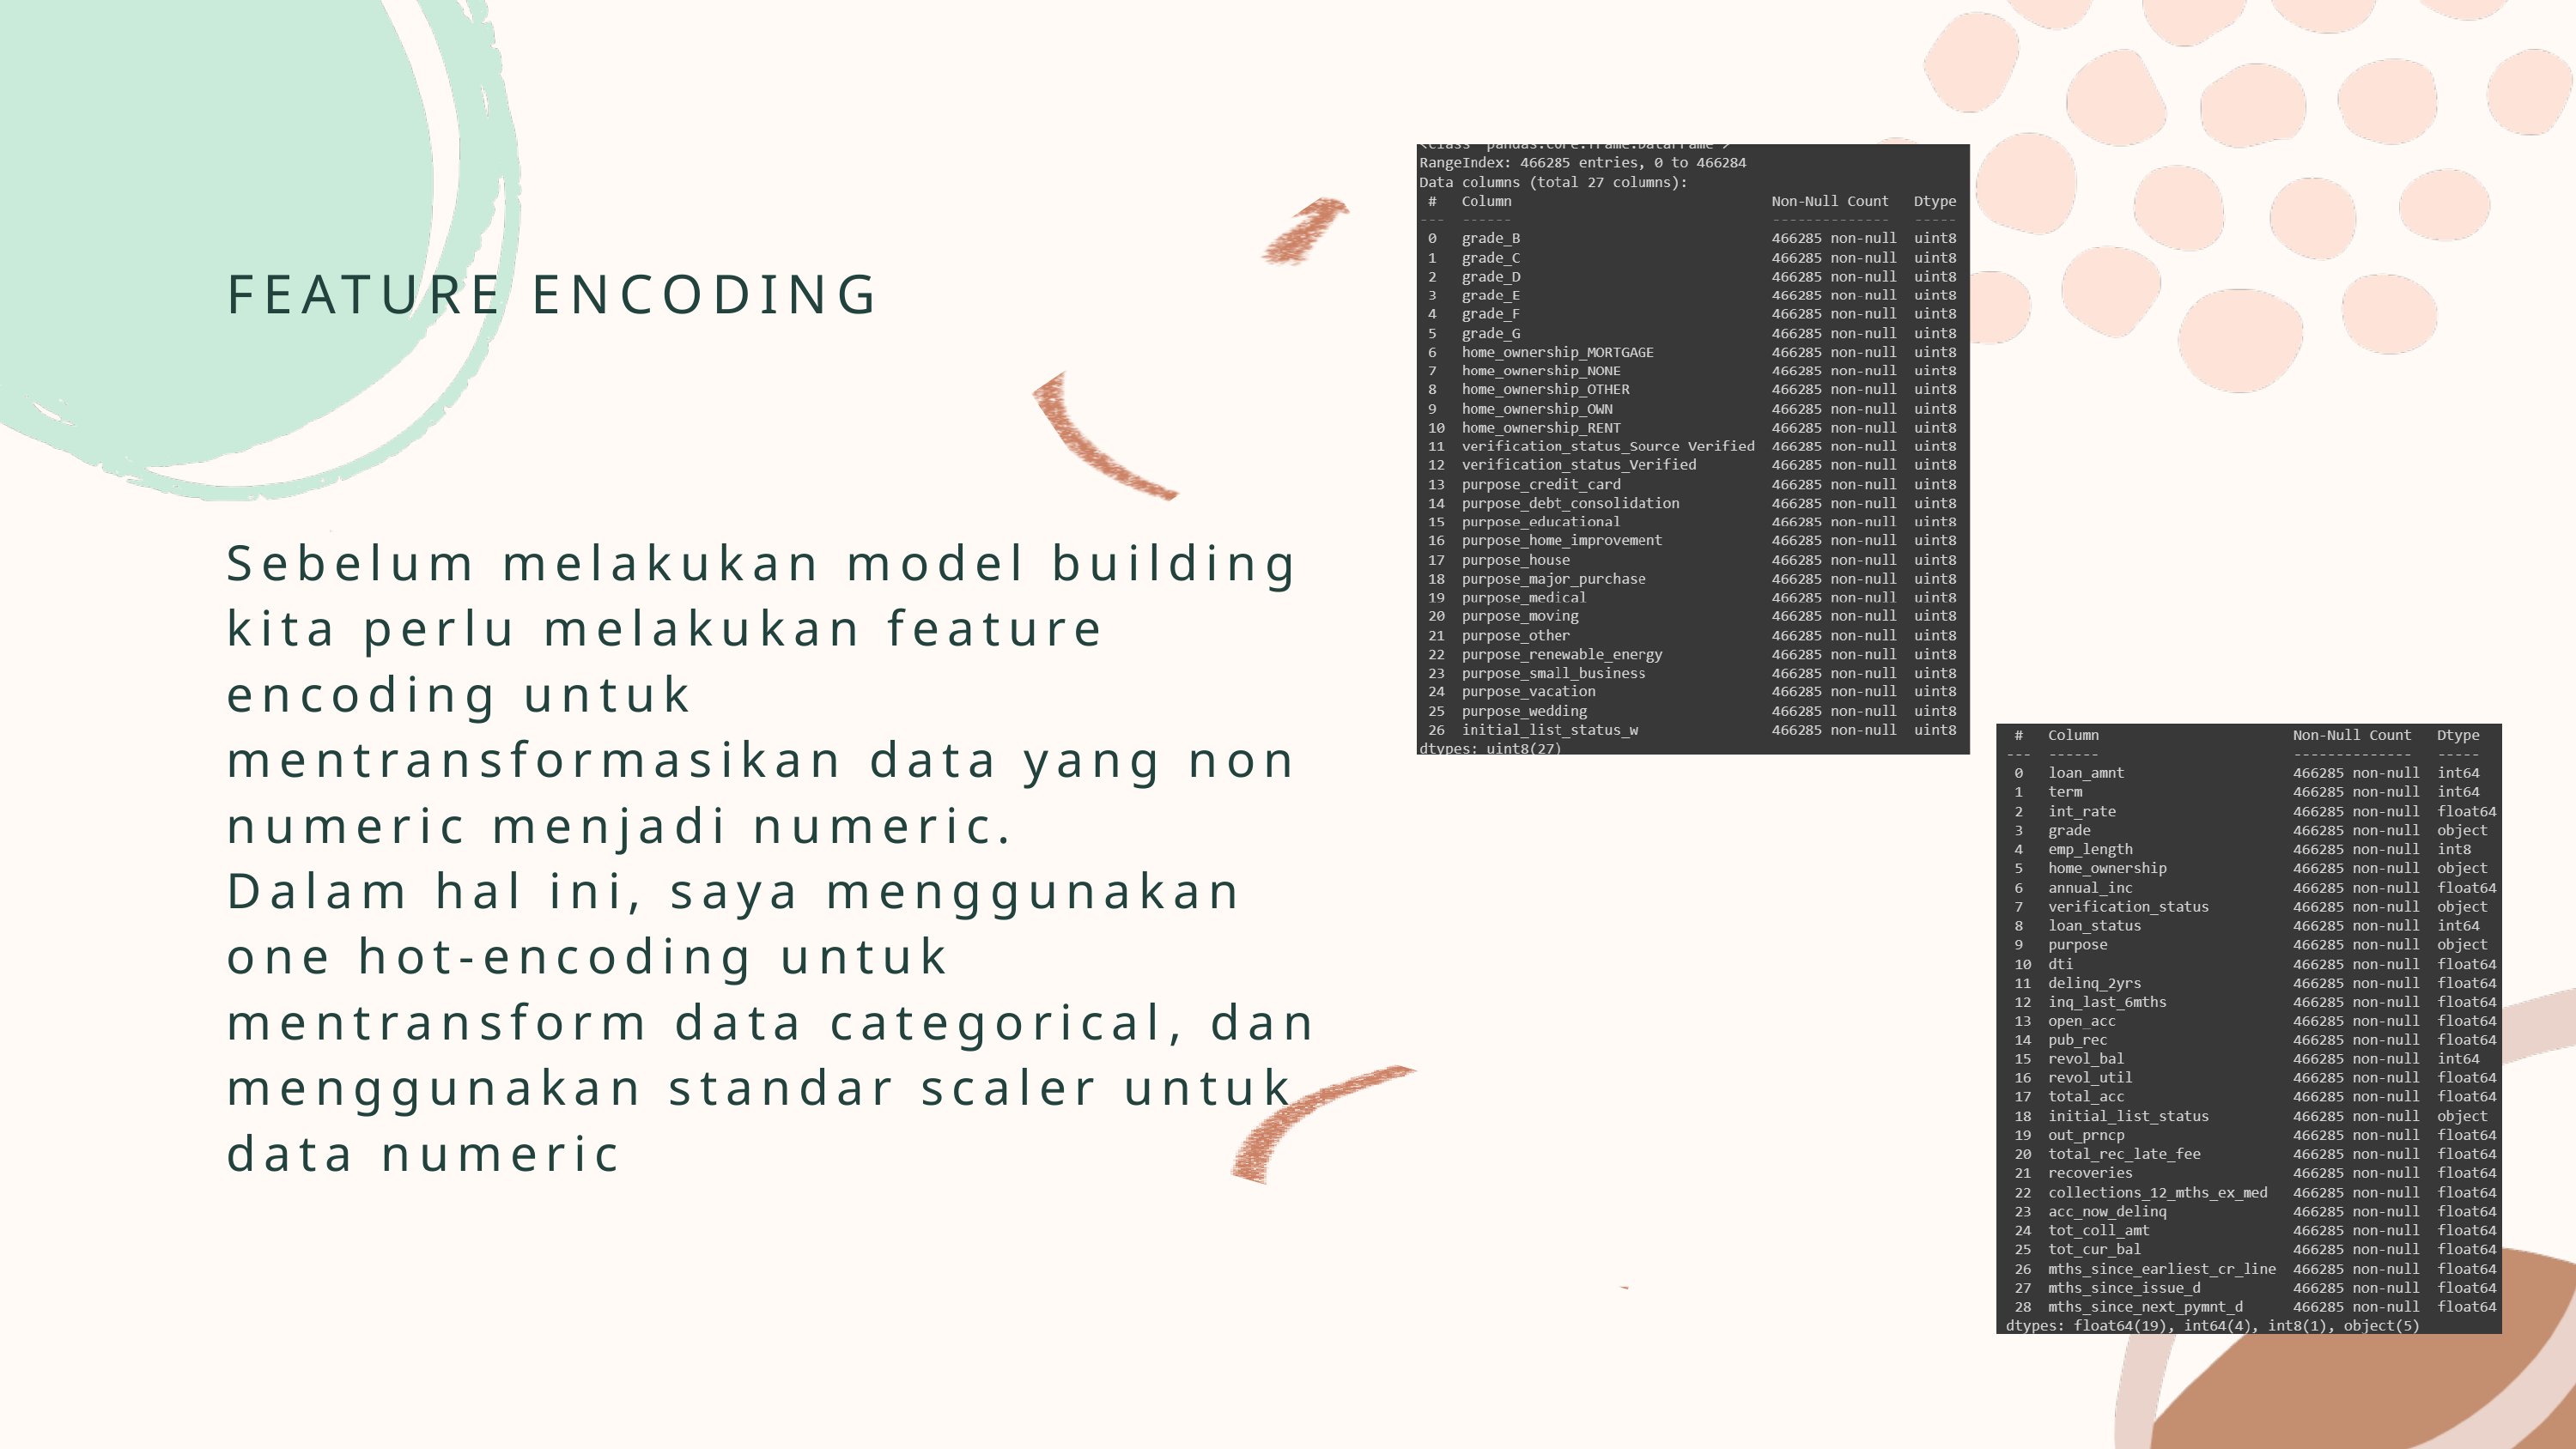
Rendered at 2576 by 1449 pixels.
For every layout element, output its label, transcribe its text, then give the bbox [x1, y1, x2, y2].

picture [1996, 724, 2502, 1335]
text_box [2114, 980, 2576, 1449]
text_box FEATURE ENCODING [226, 258, 894, 325]
text_box [0, 0, 523, 532]
text_box [1229, 1028, 1670, 1290]
text_box [1859, 0, 2576, 404]
text_box [1030, 188, 1412, 532]
text_box Sebelum melakukan model building kita perlu melakukan feature encoding untuk mentransformasikan data yang non numeric menjadi numeric. Dalam hal ini, saya menggunakan one hot-encoding untuk mentransform data categorical, dan menggunakan standar scaler untuk data numeric [226, 524, 1335, 1246]
picture [1416, 144, 1971, 755]
